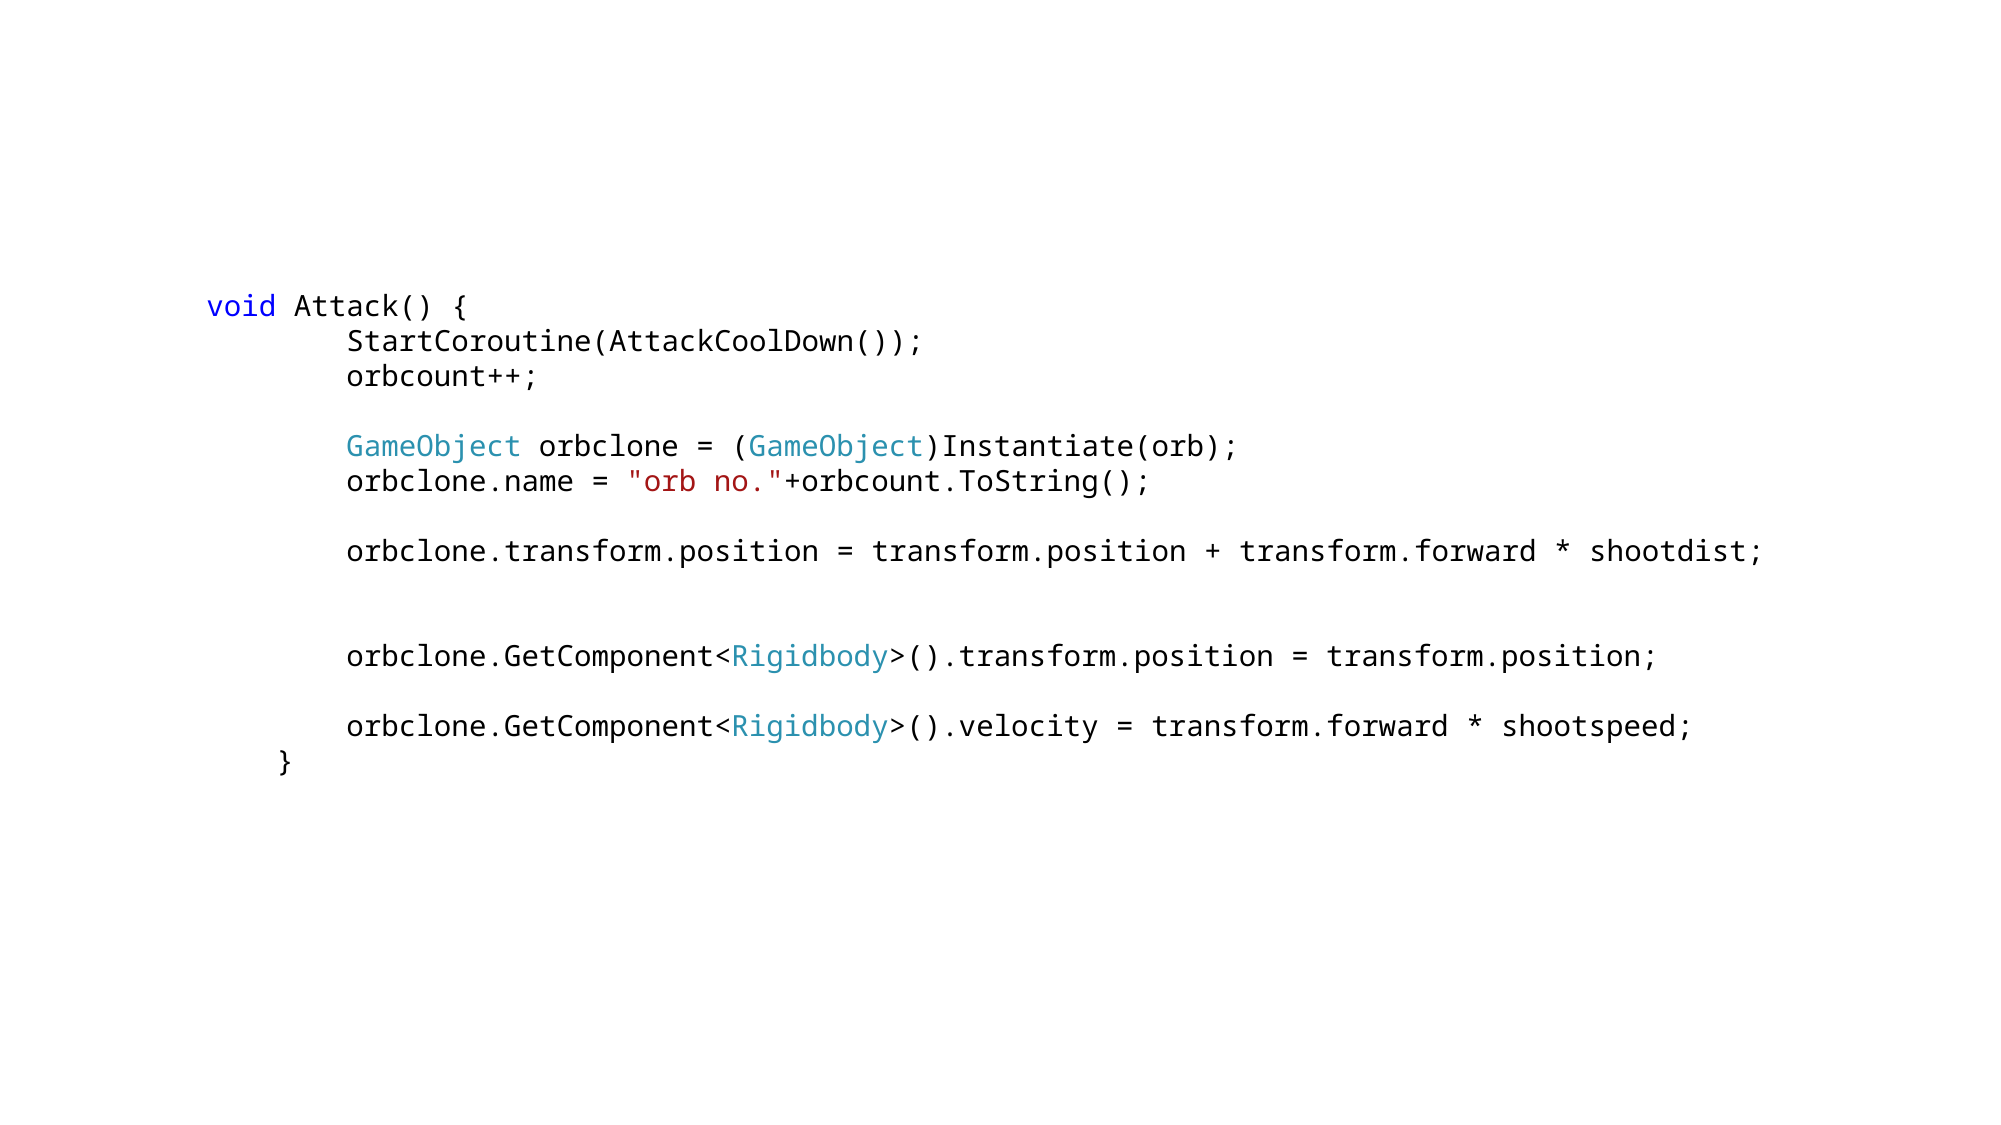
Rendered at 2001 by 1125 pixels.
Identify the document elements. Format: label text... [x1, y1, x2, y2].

text_box void Attack() { StartCoroutine(AttackCoolDown()); orbcount++; GameObject orbclone = (GameObject)Instantiate(orb); orbclone.name = "orb no."+orbcount.ToString(); orbclone.transform.position = transform.position + transform.forward * shootdist; orbclone.GetComponent<Rigidbody>().transform.position = transform.position; orbclone.GetComponent<Rigidbody>().velocity = transform.forward * shootspeed; } [191, 280, 1947, 785]
